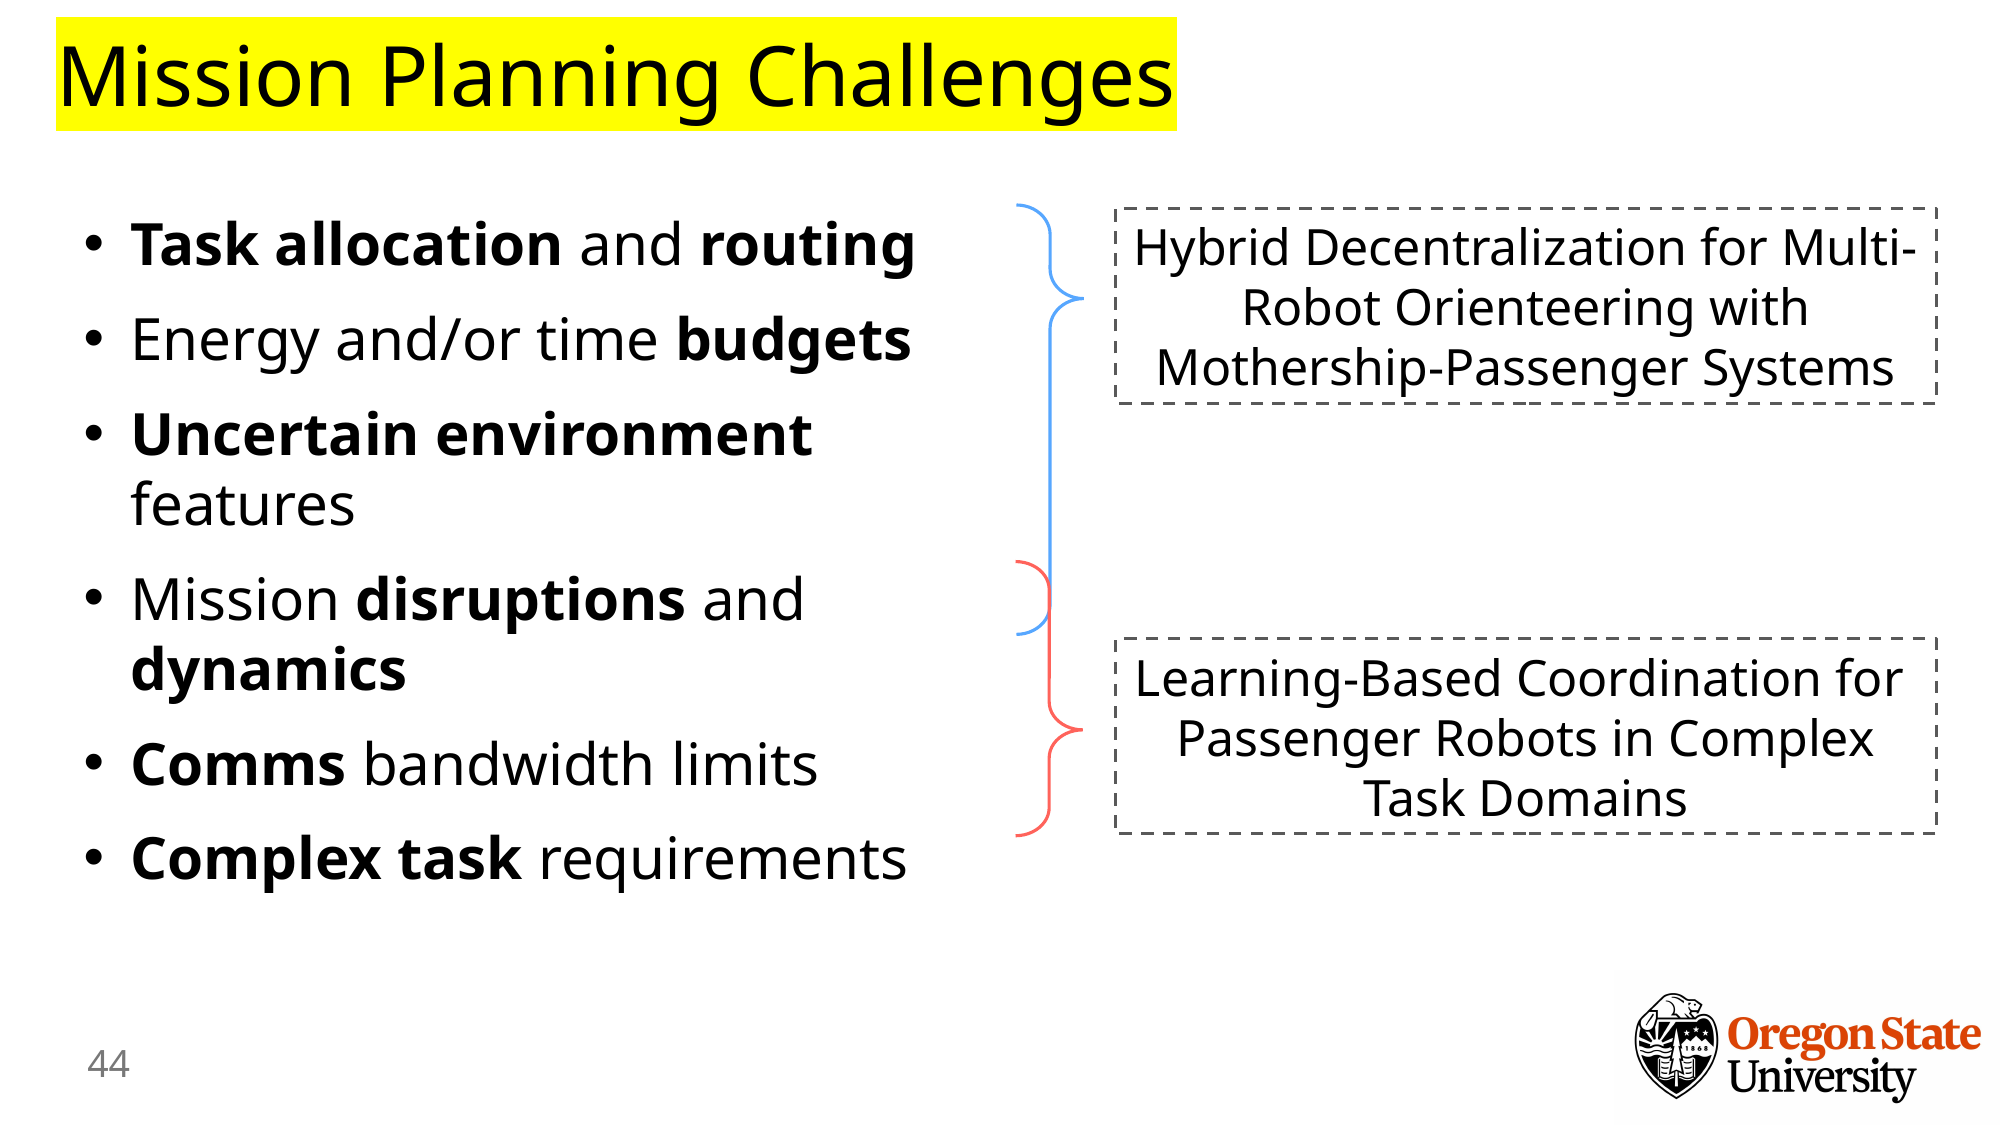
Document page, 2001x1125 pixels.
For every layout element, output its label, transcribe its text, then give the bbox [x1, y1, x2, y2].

slide_number 43 [72, 1035, 523, 1096]
text_box Task allocation and routing Energy and/or time budgets Uncertain environment features Mission disruptions and dynamics Comms bandwidth limits Complex task requirements [68, 199, 1030, 900]
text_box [1014, 561, 1937, 837]
picture [1614, 970, 2000, 1125]
title Mission Planning Challenges [40, 26, 1941, 133]
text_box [1015, 204, 1937, 561]
